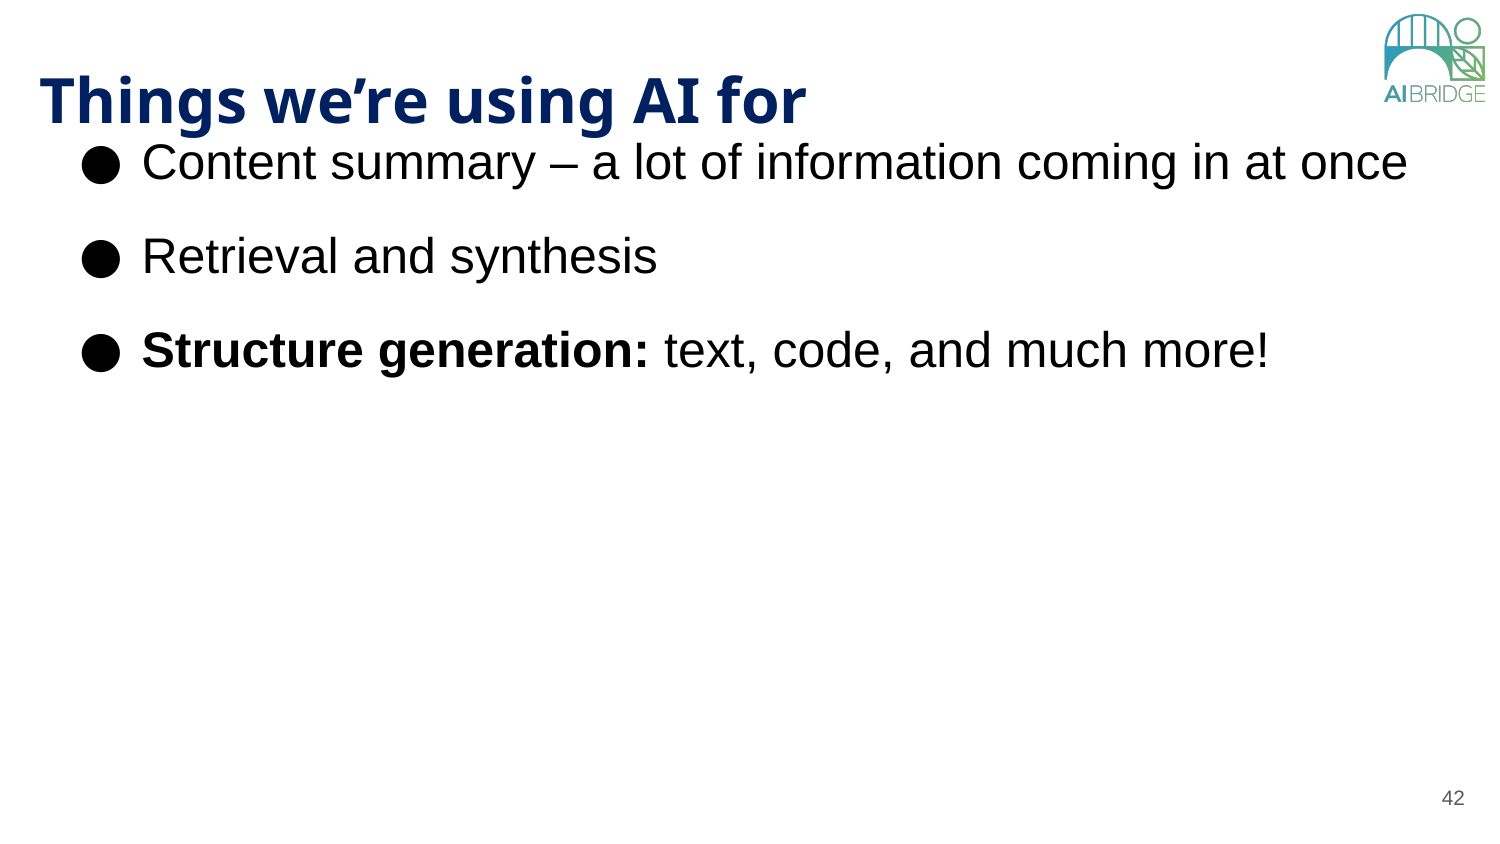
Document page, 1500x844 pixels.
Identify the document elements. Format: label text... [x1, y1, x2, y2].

picture [1384, 13, 1485, 102]
text_box Content summary – a lot of information coming in at once Retrieval and synthesis Structure generation: text, code, and much more! [51, 105, 1449, 393]
text_box Things we’re using AI for [34, 55, 1310, 224]
slide_number 42 [1389, 764, 1480, 830]
